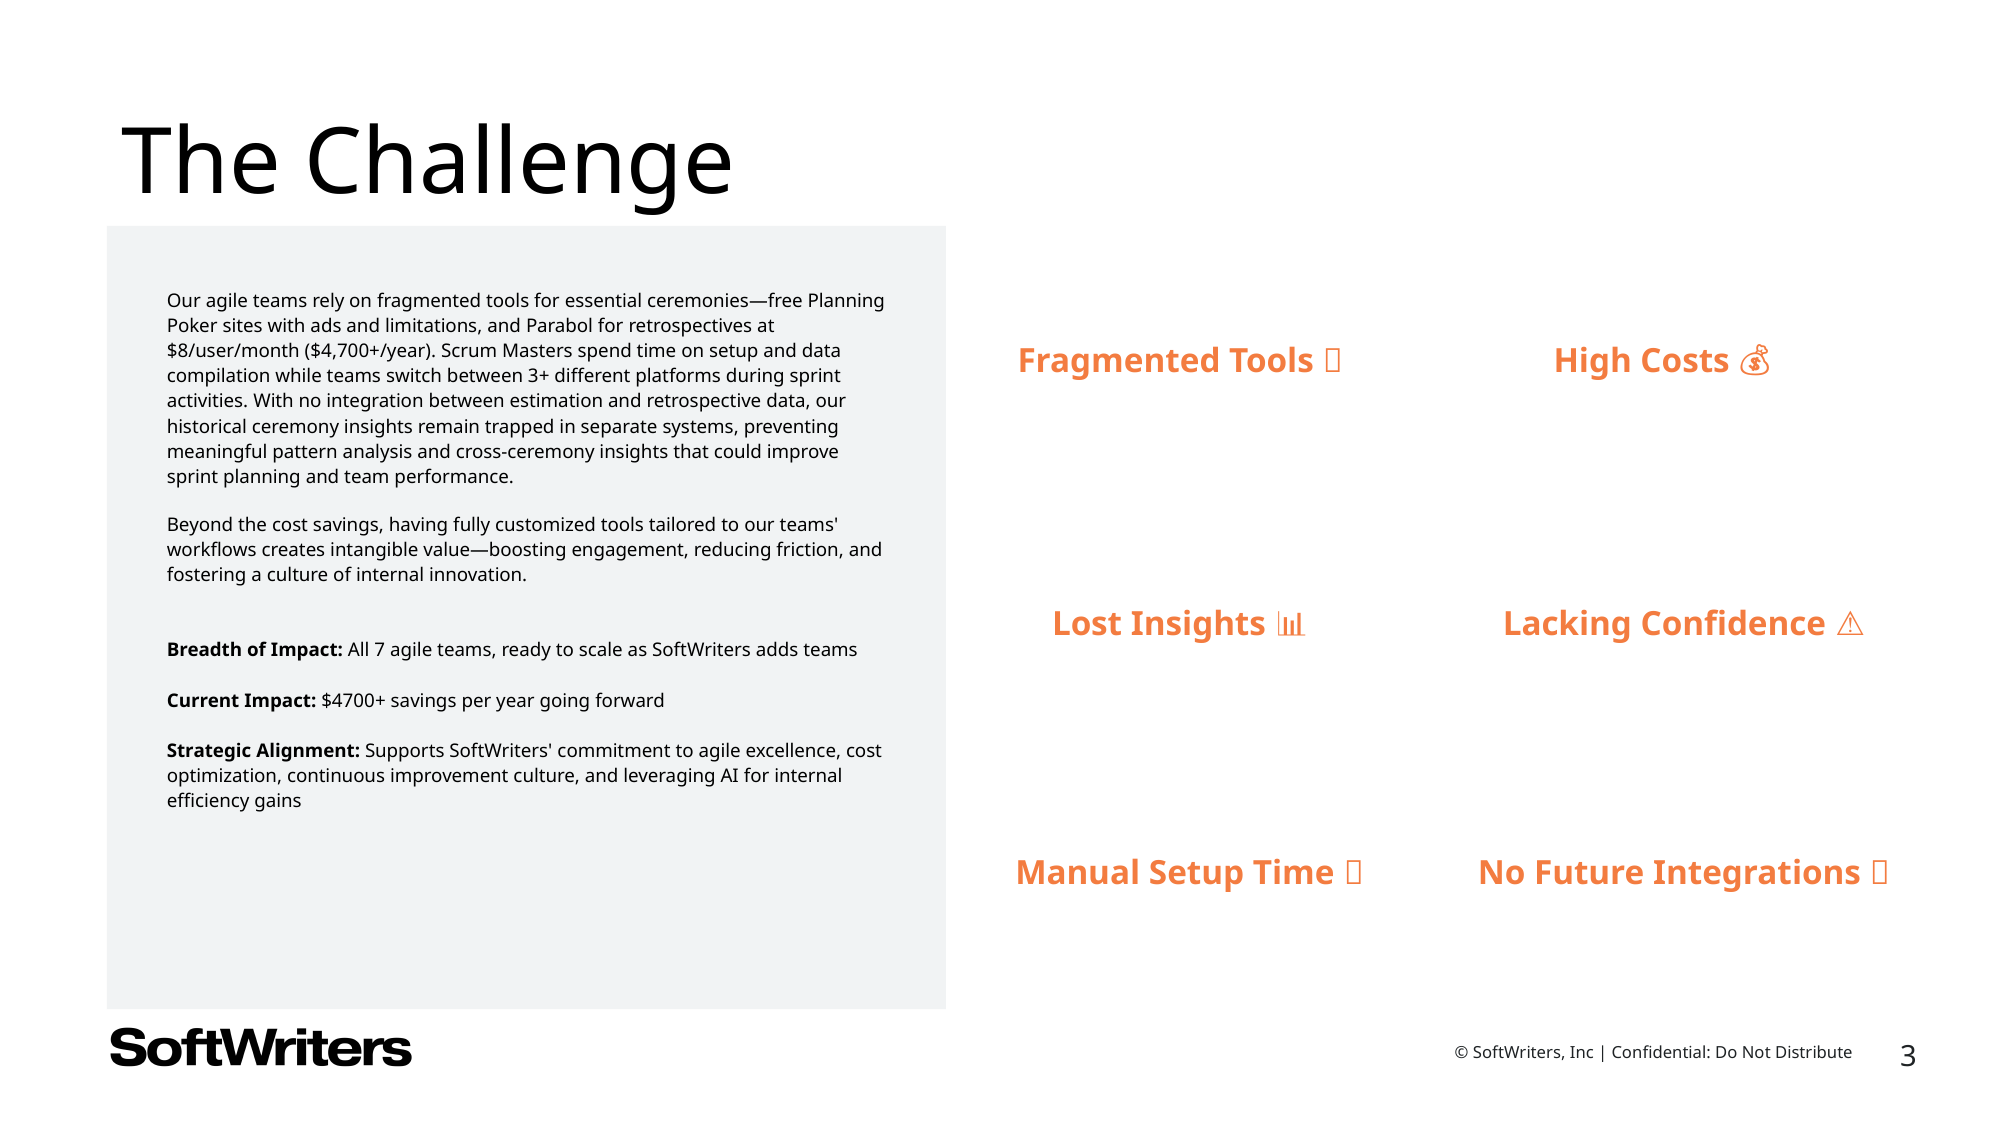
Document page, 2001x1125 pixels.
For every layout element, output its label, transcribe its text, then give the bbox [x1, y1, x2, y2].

list Lacking Confidence ⚠️ [1482, 520, 1886, 643]
list Fragmented Tools 🧩 [989, 257, 1372, 380]
picture [106, 1023, 416, 1070]
list Our agile teams rely on fragmented tools for essential ceremonies—free Planning Poker sites with ads and limitations, and Parabol for retrospectives at $8/user/month ($4,700+/year). Scrum Masters spend time on setup and data compilation while teams switch between 3+ different platforms during sprint activities. With no integration between estimation and retrospective data, our historical ceremony insights remain trapped in separate systems, preventing meaningful pattern analysis and cross-ceremony insights that could improve sprint planning and team performance. Beyond the cost savings, having fully customized tools tailored to our teams' workflows creates intangible value—boosting engagement, reducing friction, and fostering a culture of internal innovation. Breadth of Impact: All 7 agile teams, ready to scale as SoftWriters adds teams Current Impact: $4700+ savings per year going forward Strategic Alignment: Supports SoftWriters' commitment to agile excellence, cost optimization, continuous improvement culture, and leveraging AI for internal efficiency gains [106, 225, 946, 1010]
list Manual Setup Time ⏰ [988, 769, 1391, 892]
list No Future Integrations 🔗 [1460, 769, 1908, 892]
list High Costs 💰 [1497, 257, 1827, 380]
list The Challenge [106, 89, 1563, 212]
list Lost Insights 📊 [1016, 520, 1345, 643]
